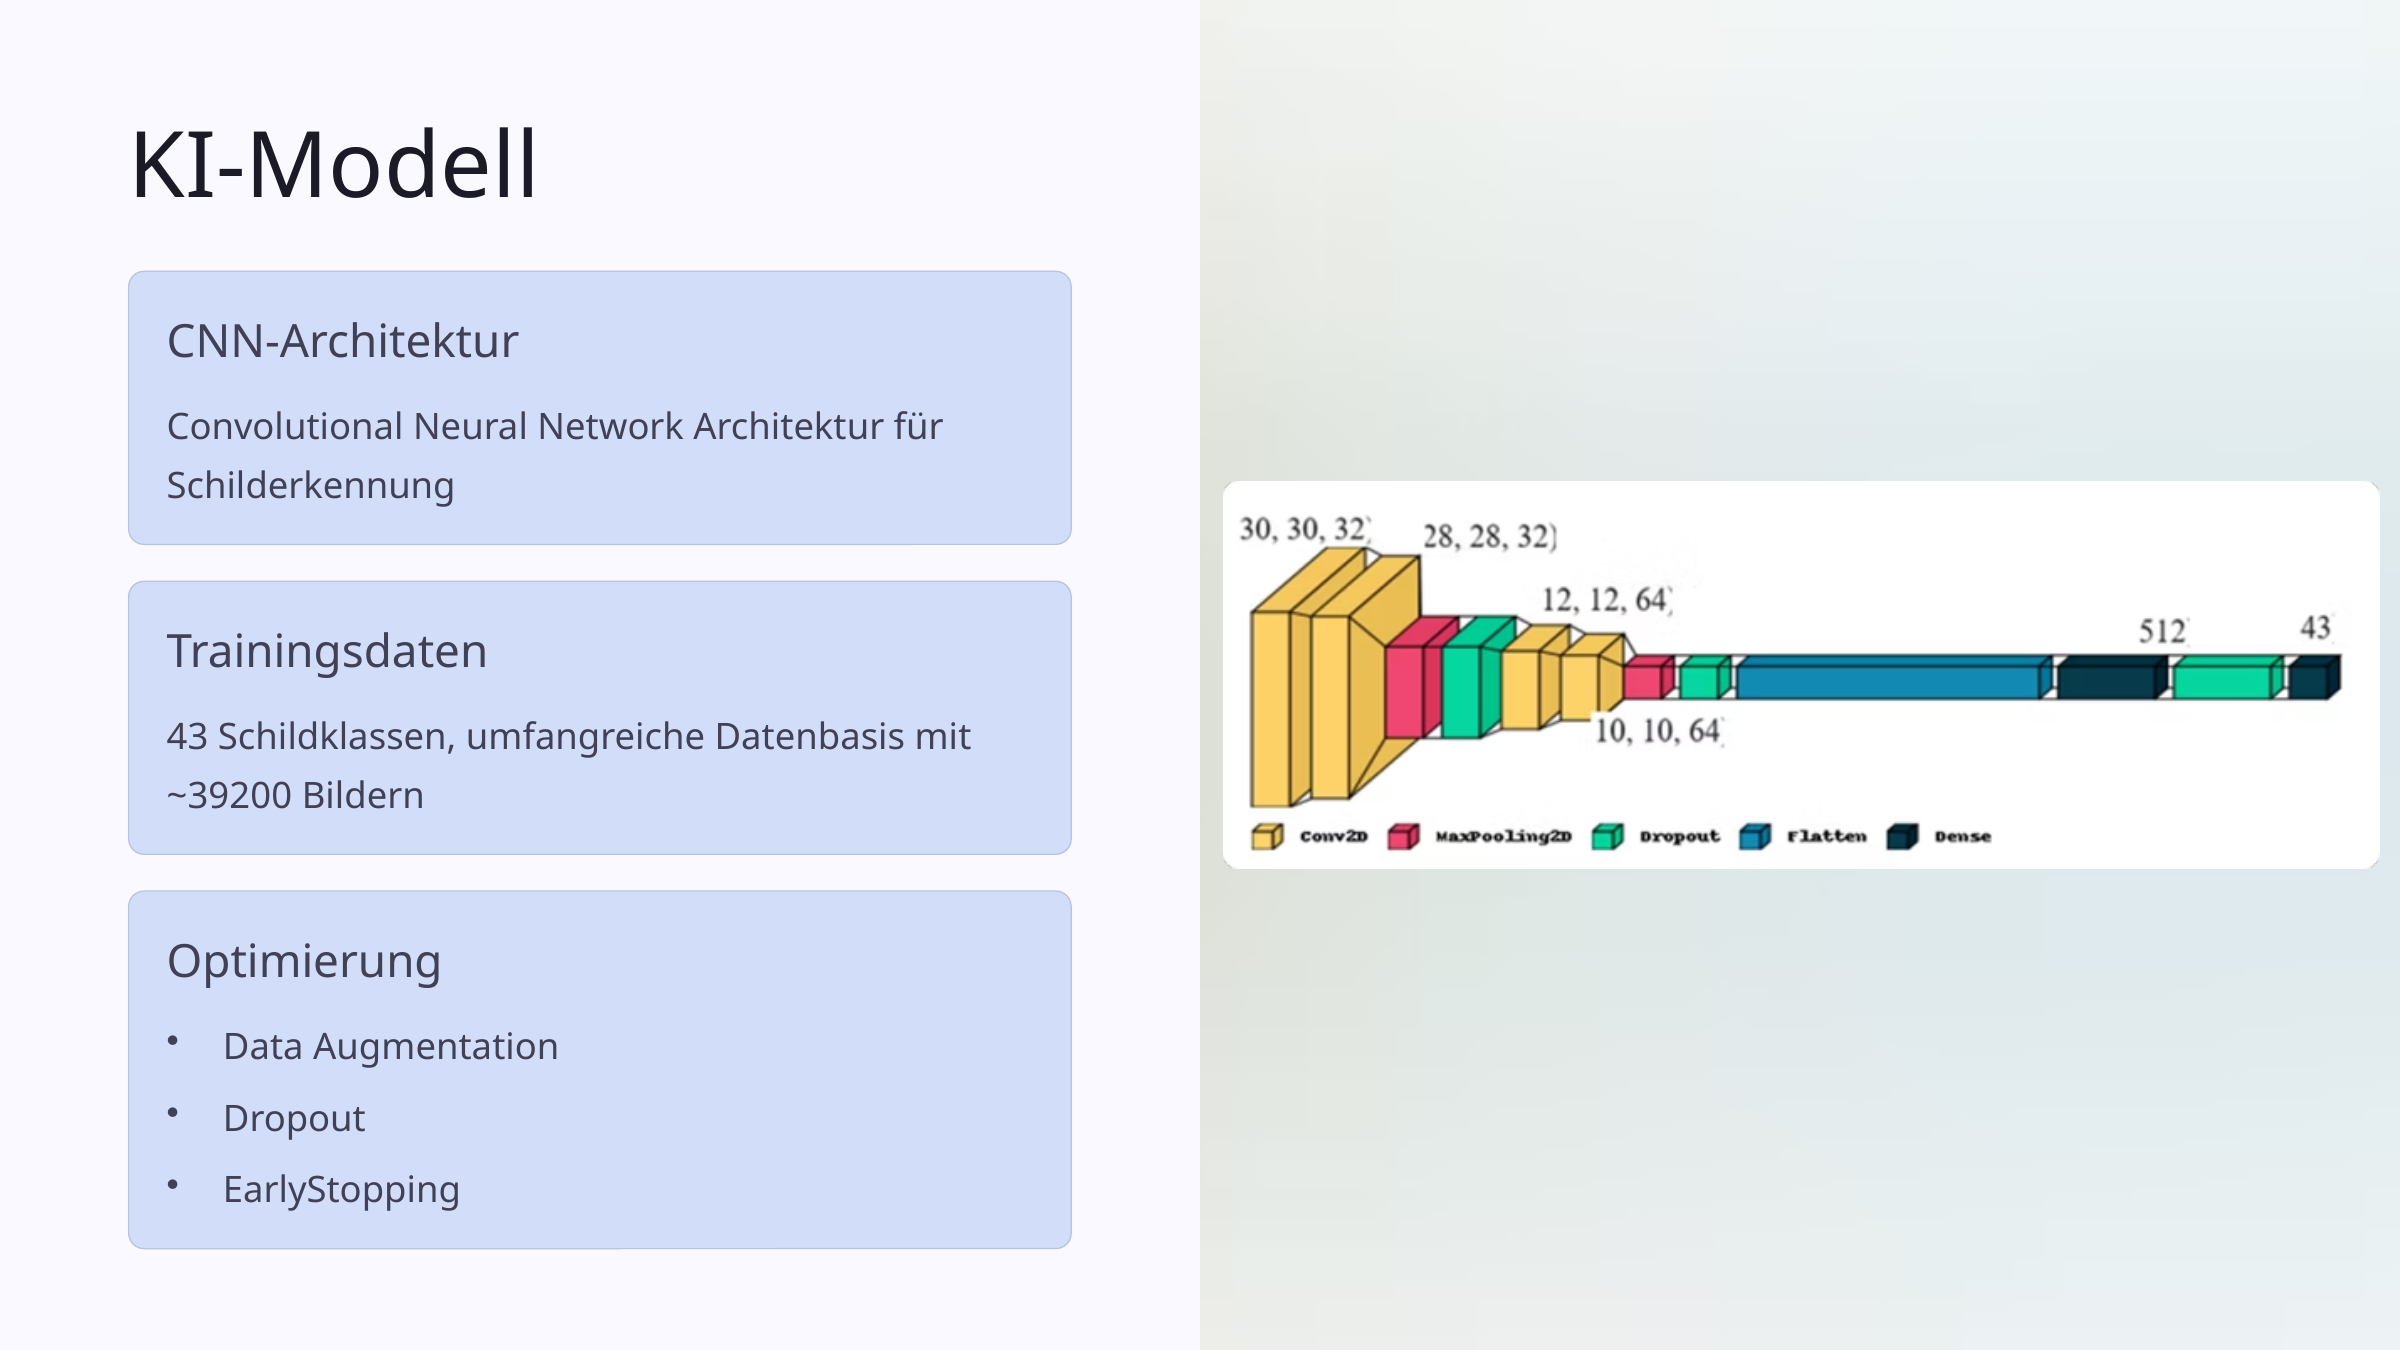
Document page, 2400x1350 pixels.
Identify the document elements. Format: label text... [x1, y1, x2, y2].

text_box CNN-Architektur [166, 309, 627, 367]
text_box Dropout [166, 1080, 1034, 1139]
text_box Trainingsdaten [166, 619, 627, 677]
text_box 43 Schildklassen, umfangreiche Datenbasis mit ~39200 Bildern [166, 698, 1034, 817]
text_box [128, 271, 1072, 545]
text_box EarlyStopping [166, 1151, 1034, 1211]
text_box Data Augmentation [166, 1008, 1034, 1068]
picture [1199, 0, 2400, 1350]
text_box Optimierung [166, 929, 627, 987]
text_box KI-Modell [128, 101, 1048, 217]
text_box Convolutional Neural Network Architektur für Schilderkennung [166, 388, 1034, 507]
text_box [128, 581, 1072, 855]
text_box [128, 891, 1072, 1249]
